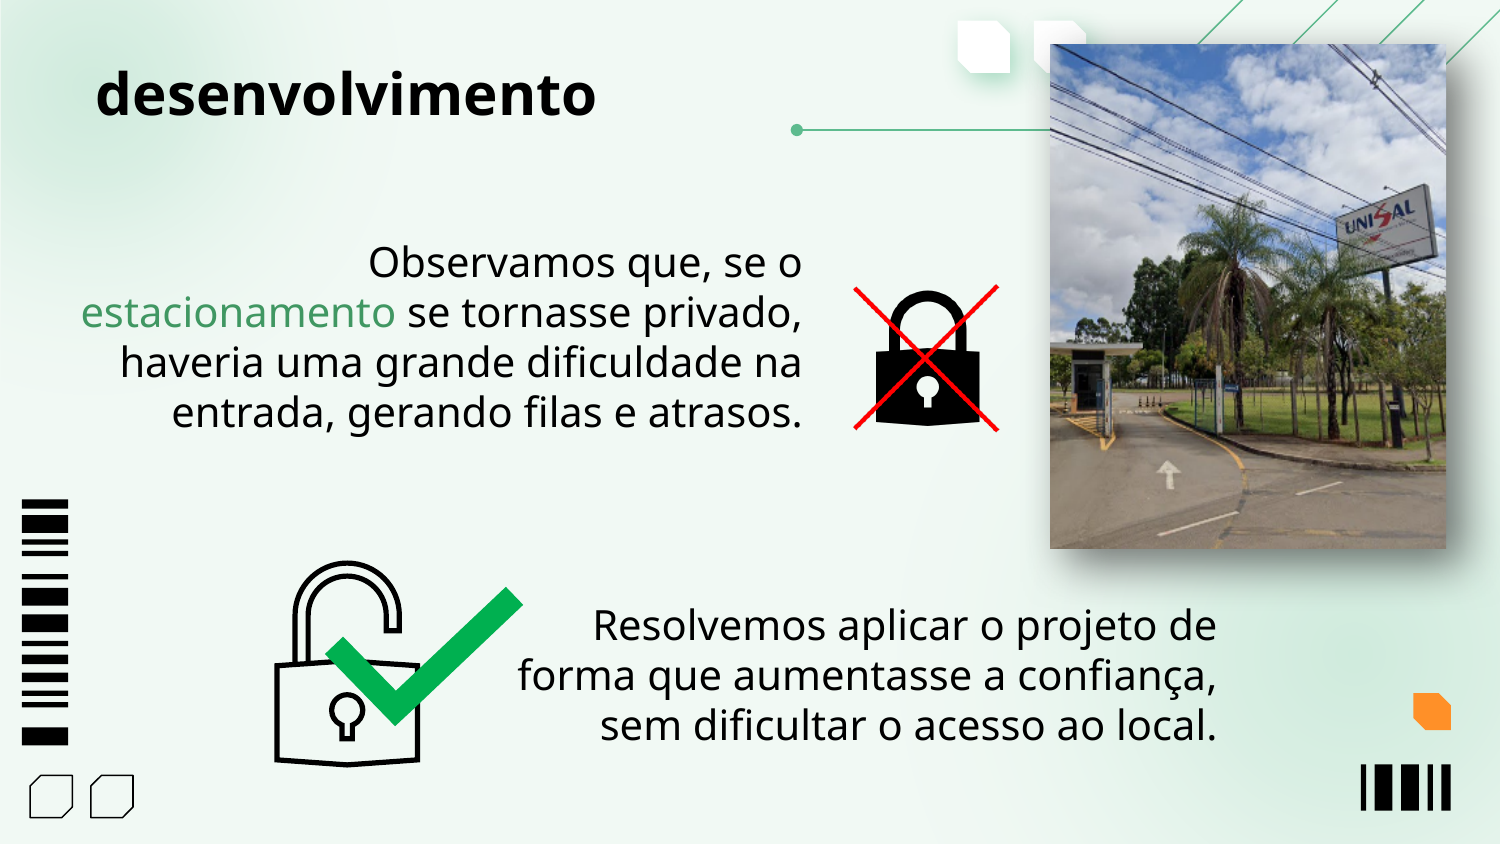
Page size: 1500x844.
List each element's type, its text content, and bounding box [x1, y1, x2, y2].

picture [818, 249, 1037, 467]
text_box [1360, 764, 1452, 811]
subtitle Observamos que, se o estacionamento se tornasse privado, haveria uma grande dificuldade na entrada, gerando filas e atrasos. [0, 220, 819, 449]
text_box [274, 560, 524, 768]
title desenvolvimento [80, 42, 1046, 137]
text_box Resolvemos aplicar o projeto de forma que aumentasse a confiança, sem dificultar o acesso ao local. [528, 583, 1233, 751]
picture [1049, 44, 1447, 550]
text_box [1413, 693, 1451, 731]
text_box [0, 598, 169, 646]
